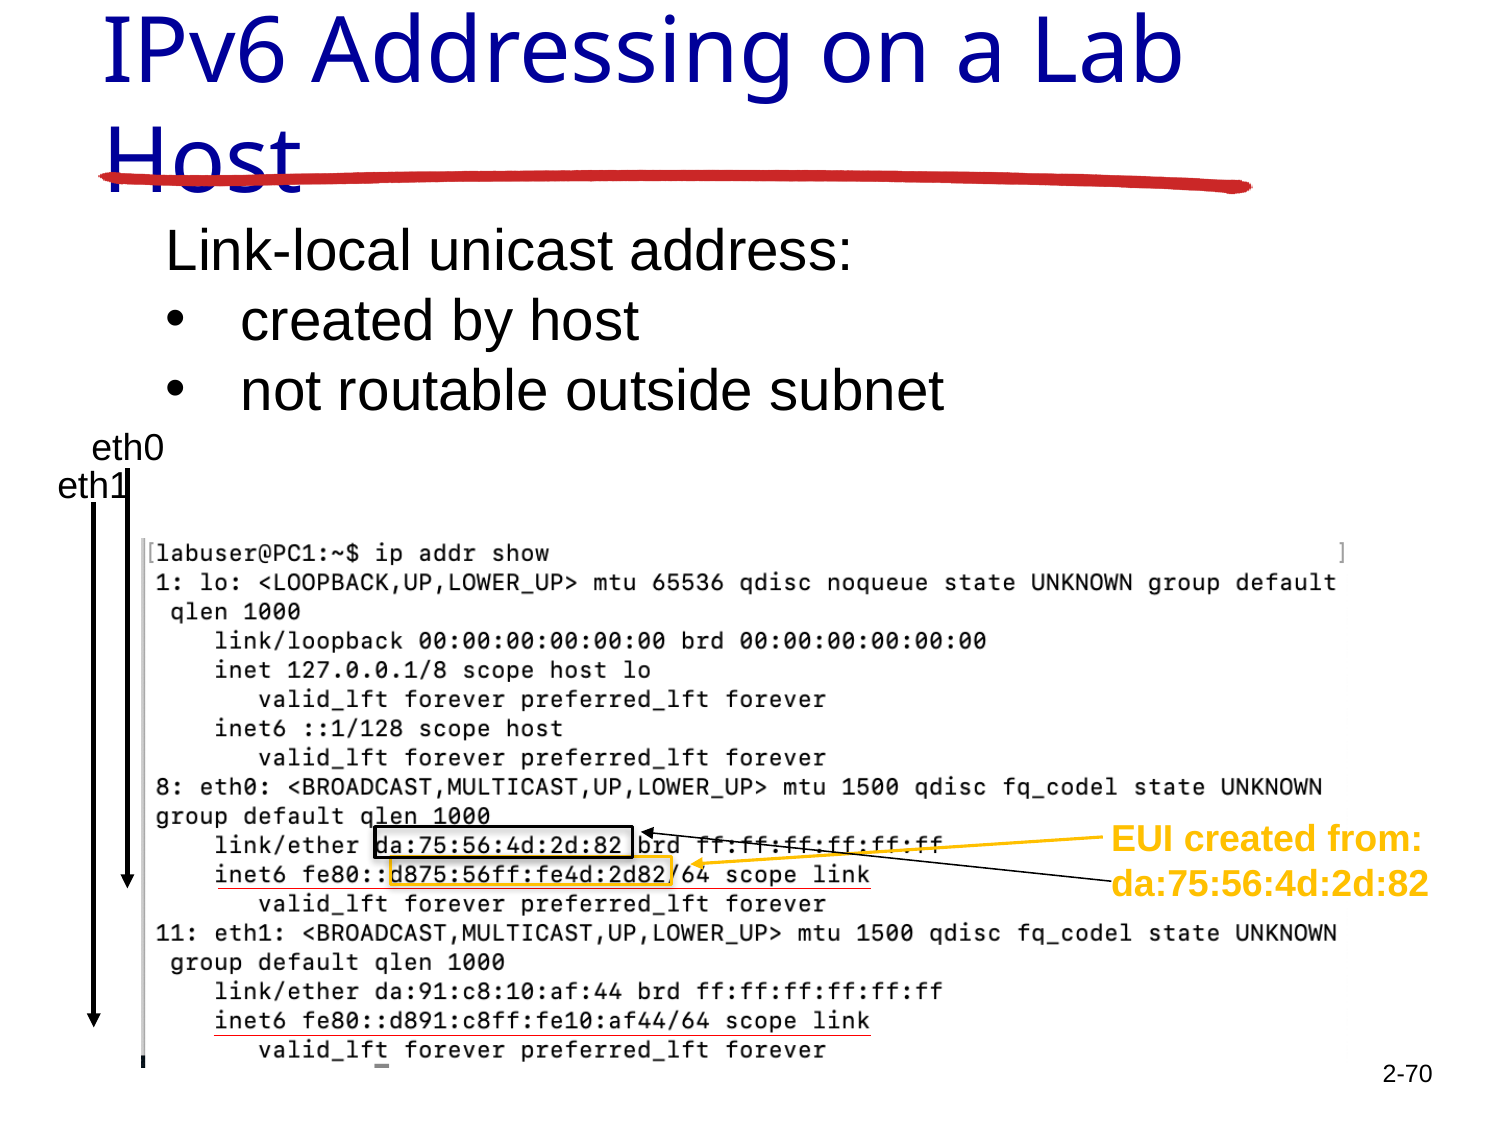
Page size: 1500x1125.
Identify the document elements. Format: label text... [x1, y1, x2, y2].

text_box eth1 [42, 453, 145, 514]
slide_number 2-70 [1367, 1050, 1500, 1125]
title IPv6 Addressing on a Lab Host [87, 37, 1363, 165]
text_box EUI created from: da:75:56:4d:2d:82 [1354, 806, 1445, 911]
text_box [640, 831, 1112, 882]
text_box eth0 [76, 415, 180, 476]
text_box Link-local unicast address: created by host not routable outside subnet [150, 209, 961, 430]
picture [93, 163, 1266, 201]
picture [141, 537, 1349, 1068]
